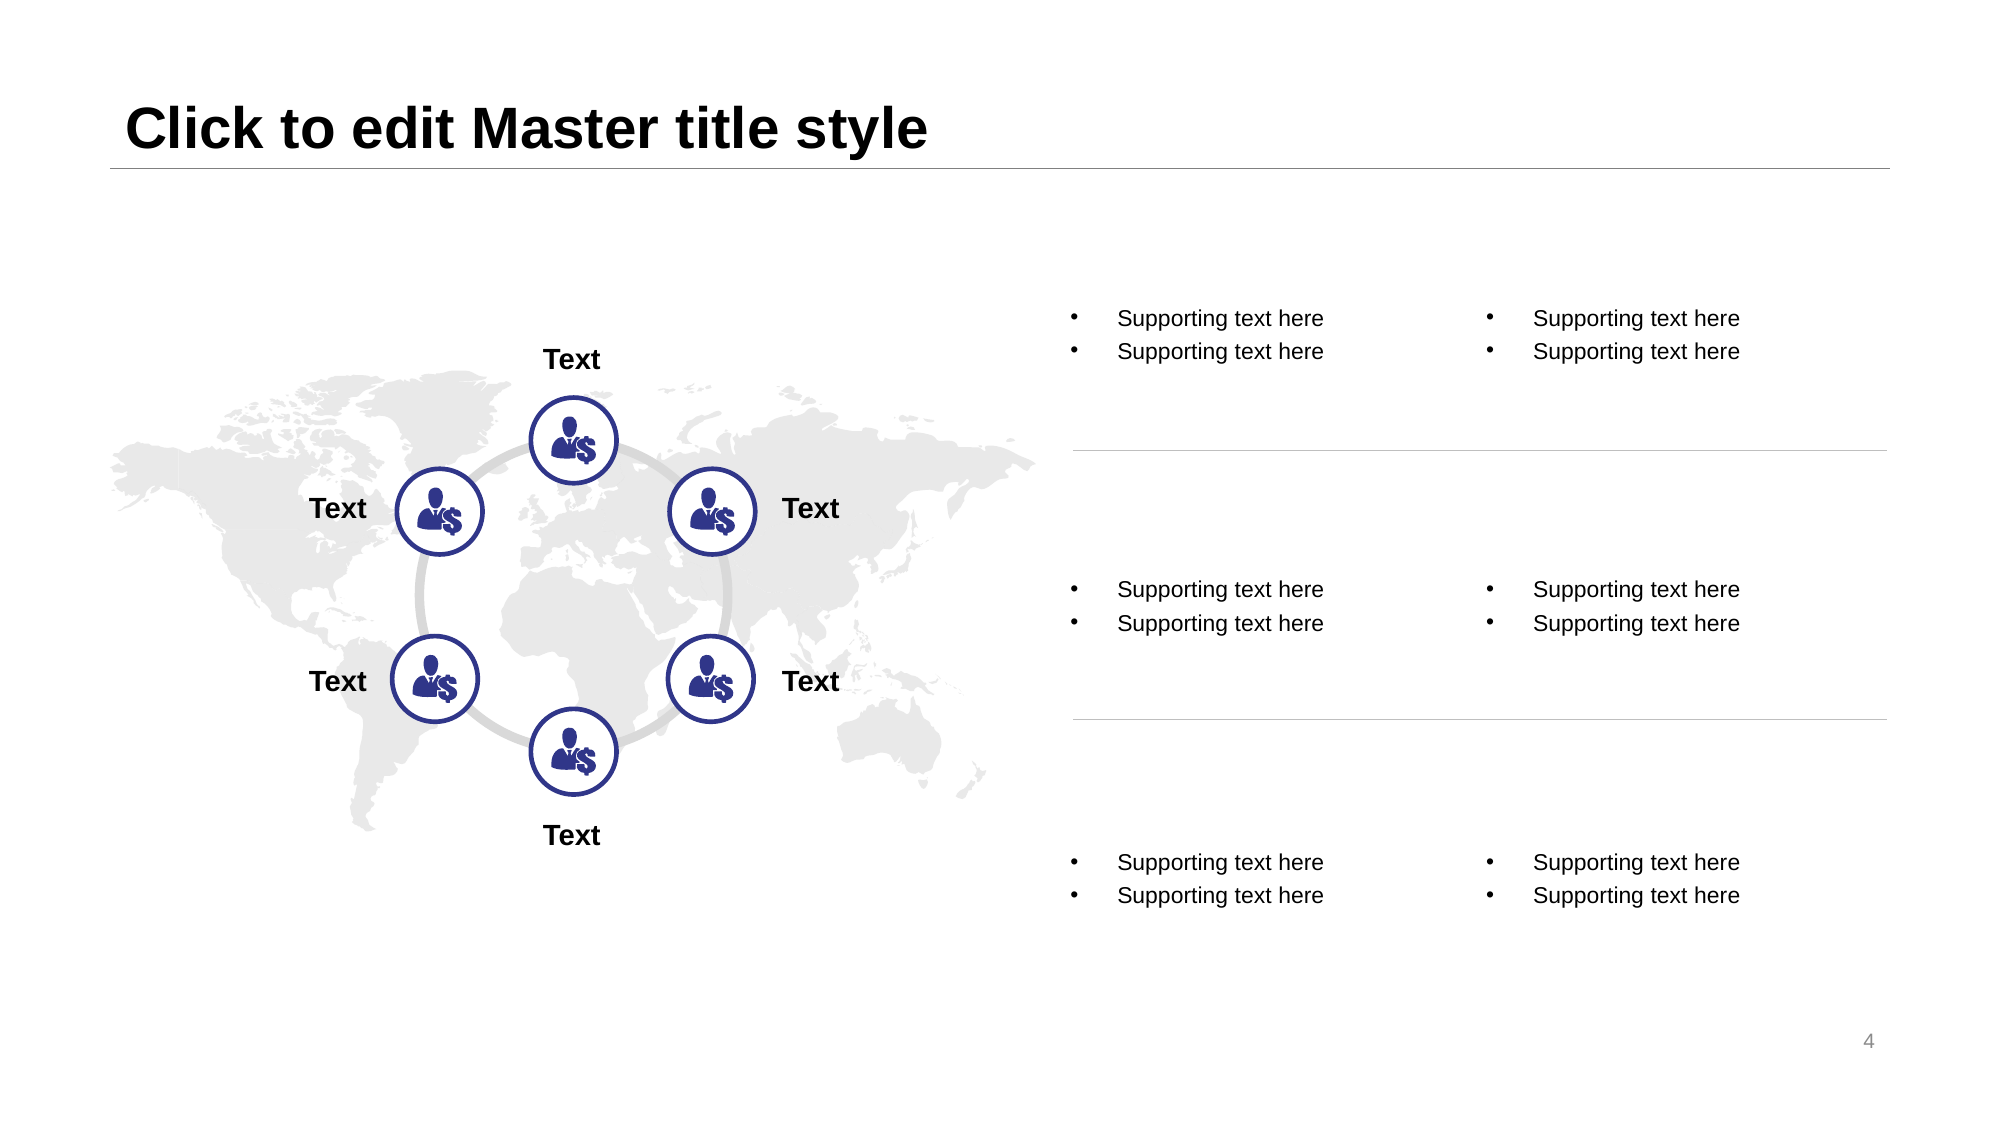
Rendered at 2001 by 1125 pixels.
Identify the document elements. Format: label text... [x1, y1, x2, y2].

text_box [109, 283, 1888, 923]
title Click to edit Master title style [109, 0, 1890, 169]
slide_number 4 [1412, 1023, 1890, 1058]
